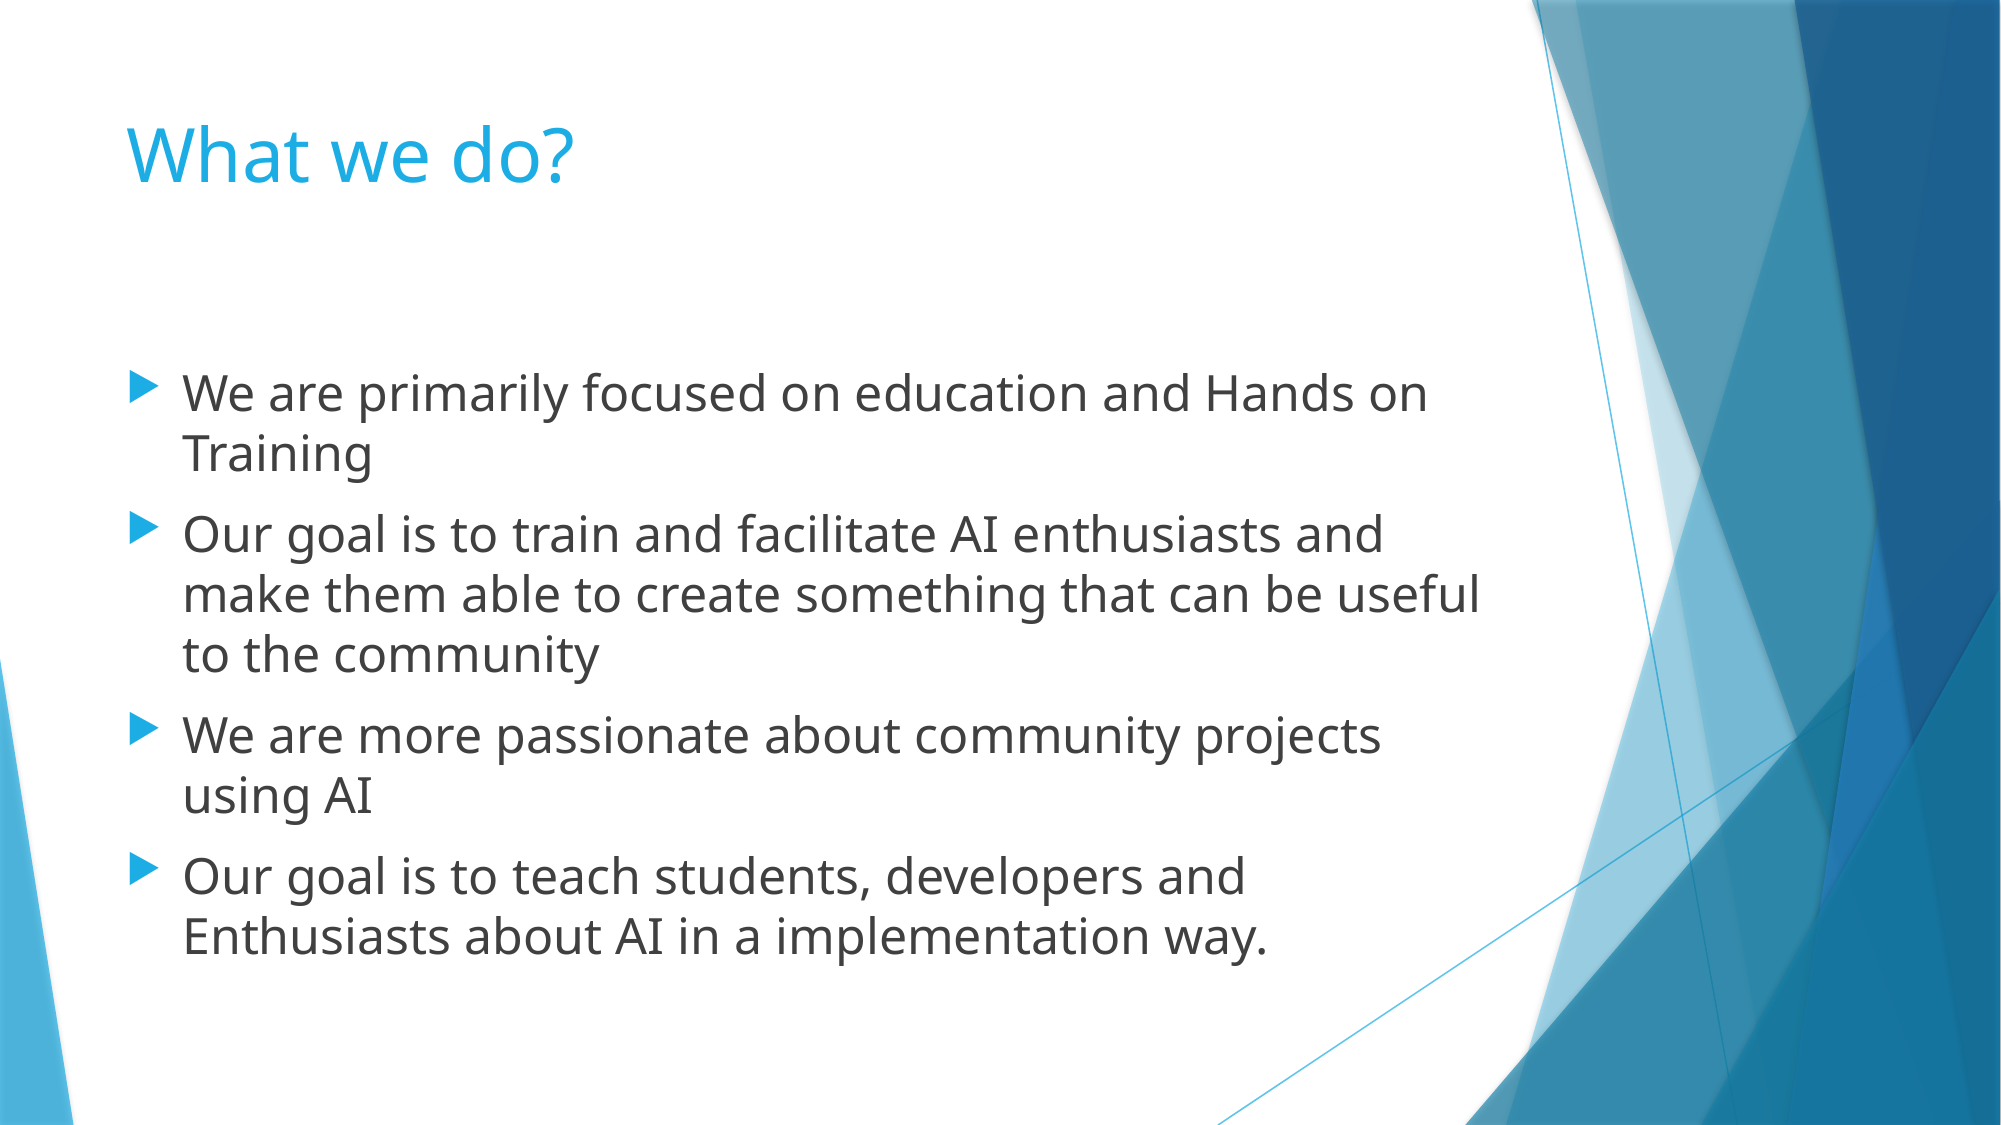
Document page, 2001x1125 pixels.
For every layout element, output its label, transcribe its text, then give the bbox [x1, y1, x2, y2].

title What we do? [111, 99, 1522, 317]
list We are primarily focused on education and Hands on Training Our goal is to train and facilitate AI enthusiasts and make them able to create something that can be useful to the community We are more passionate about community projects using AI Our goal is to teach students, developers and Enthusiasts about AI in a implementation way. [111, 354, 1522, 992]
